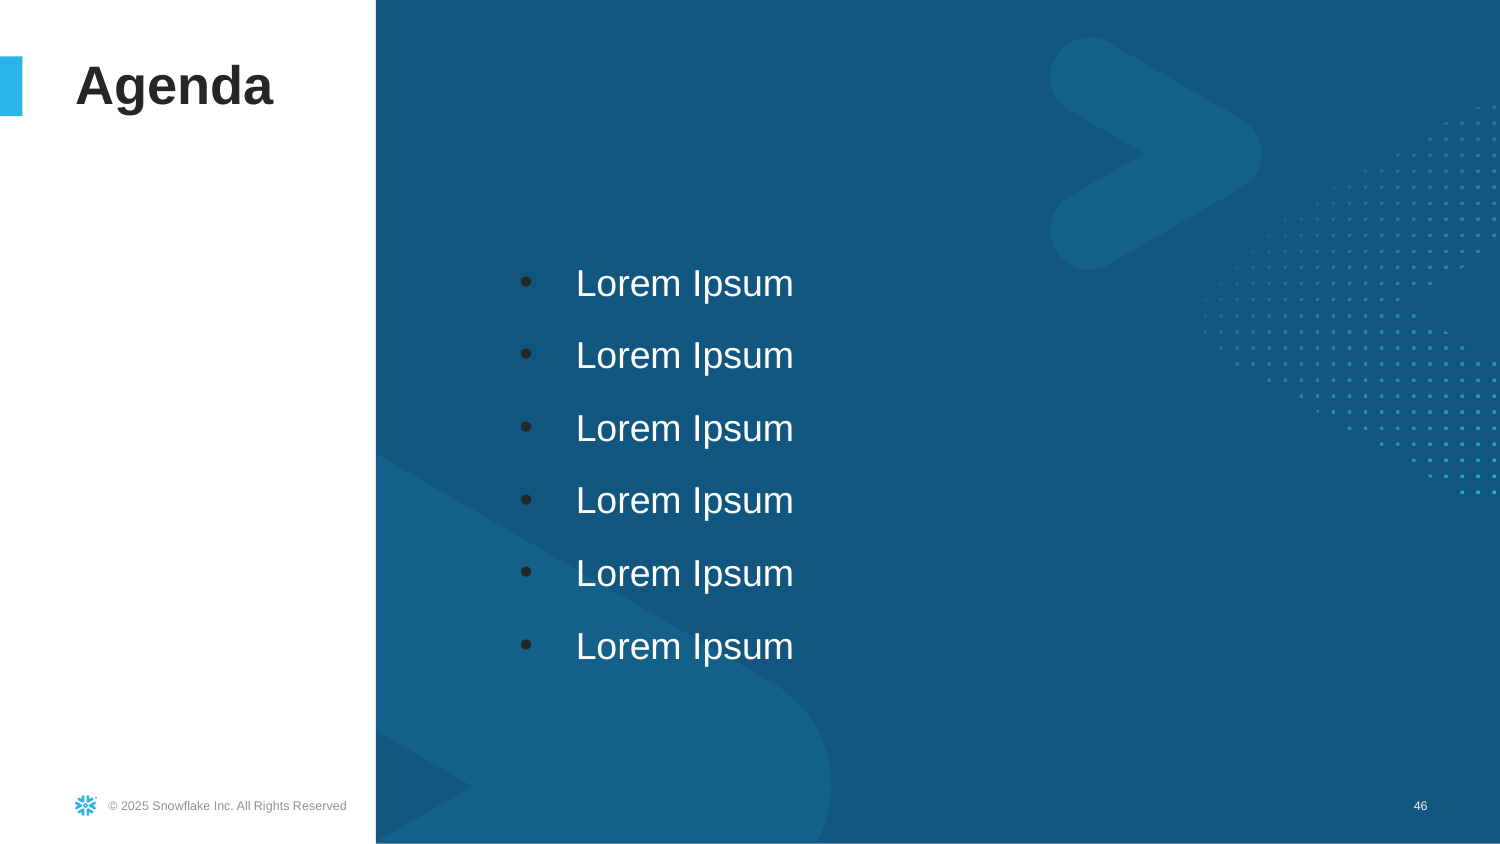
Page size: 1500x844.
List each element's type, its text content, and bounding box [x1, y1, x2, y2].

slide_number ‹#› [1350, 323, 1428, 814]
picture [1204, 106, 1500, 494]
list Lorem Ipsum Lorem Ipsum Lorem Ipsum Lorem Ipsum Lorem Ipsum Lorem Ipsum [485, 150, 1425, 769]
list Agenda [60, 45, 376, 158]
